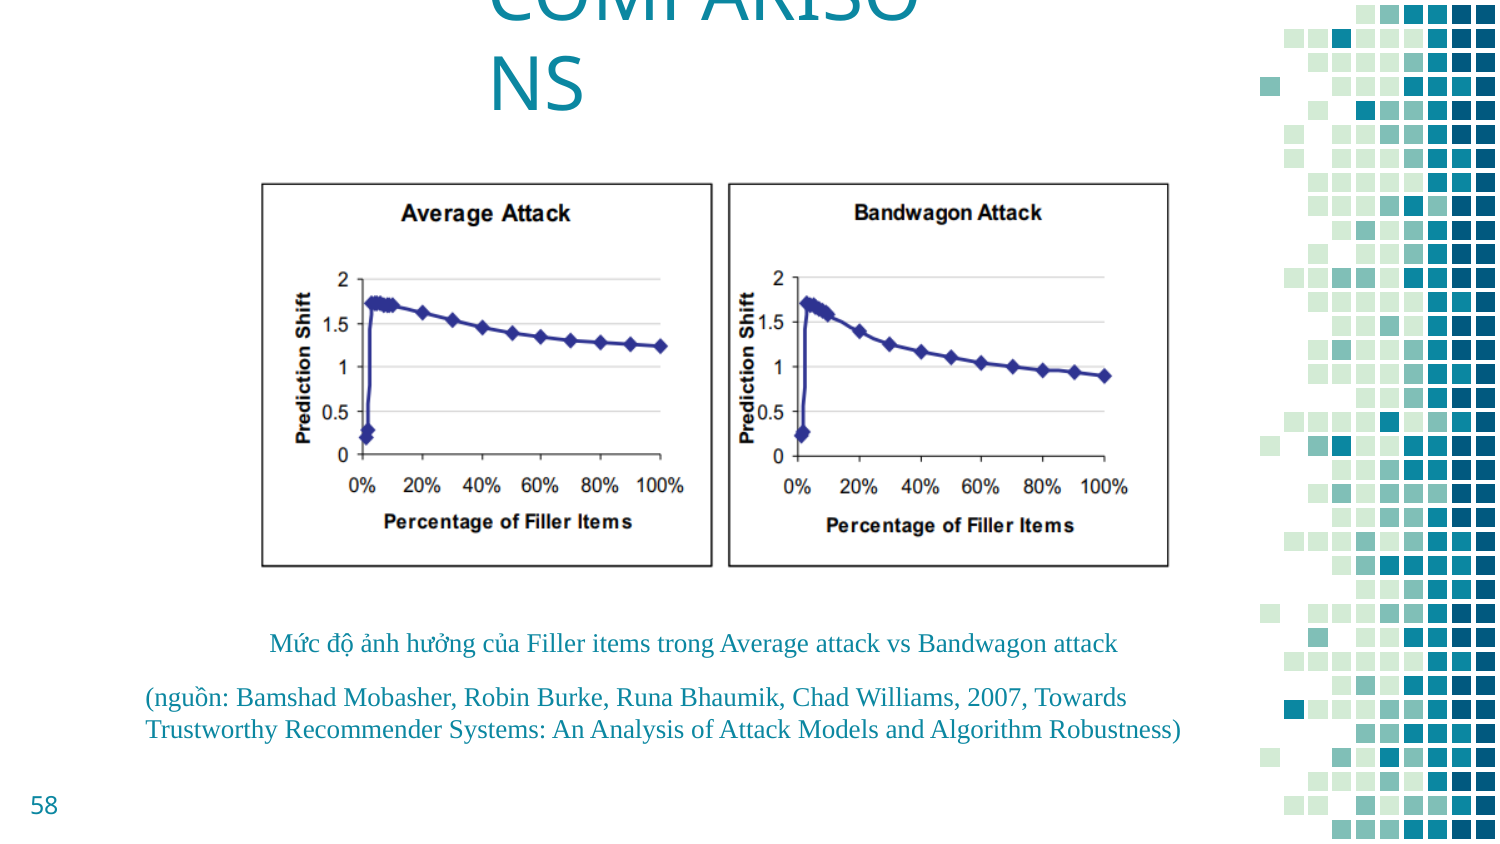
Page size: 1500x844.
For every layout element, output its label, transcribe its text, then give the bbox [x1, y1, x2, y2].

title COMPARISONS [472, 0, 953, 141]
slide_number 58 [15, 774, 105, 839]
text_box Mức độ ảnh hưởng của Filler items trong Average attack vs Bandwagon attack (nguồn: Bamshad Mobasher, Robin Burke, Runa Bhaumik, Chad Williams, 2007, Towards Trustworthy Recommender Systems: An Analysis of Attack Models and Algorithm Robustness) [130, 610, 1264, 770]
picture [238, 170, 1186, 580]
